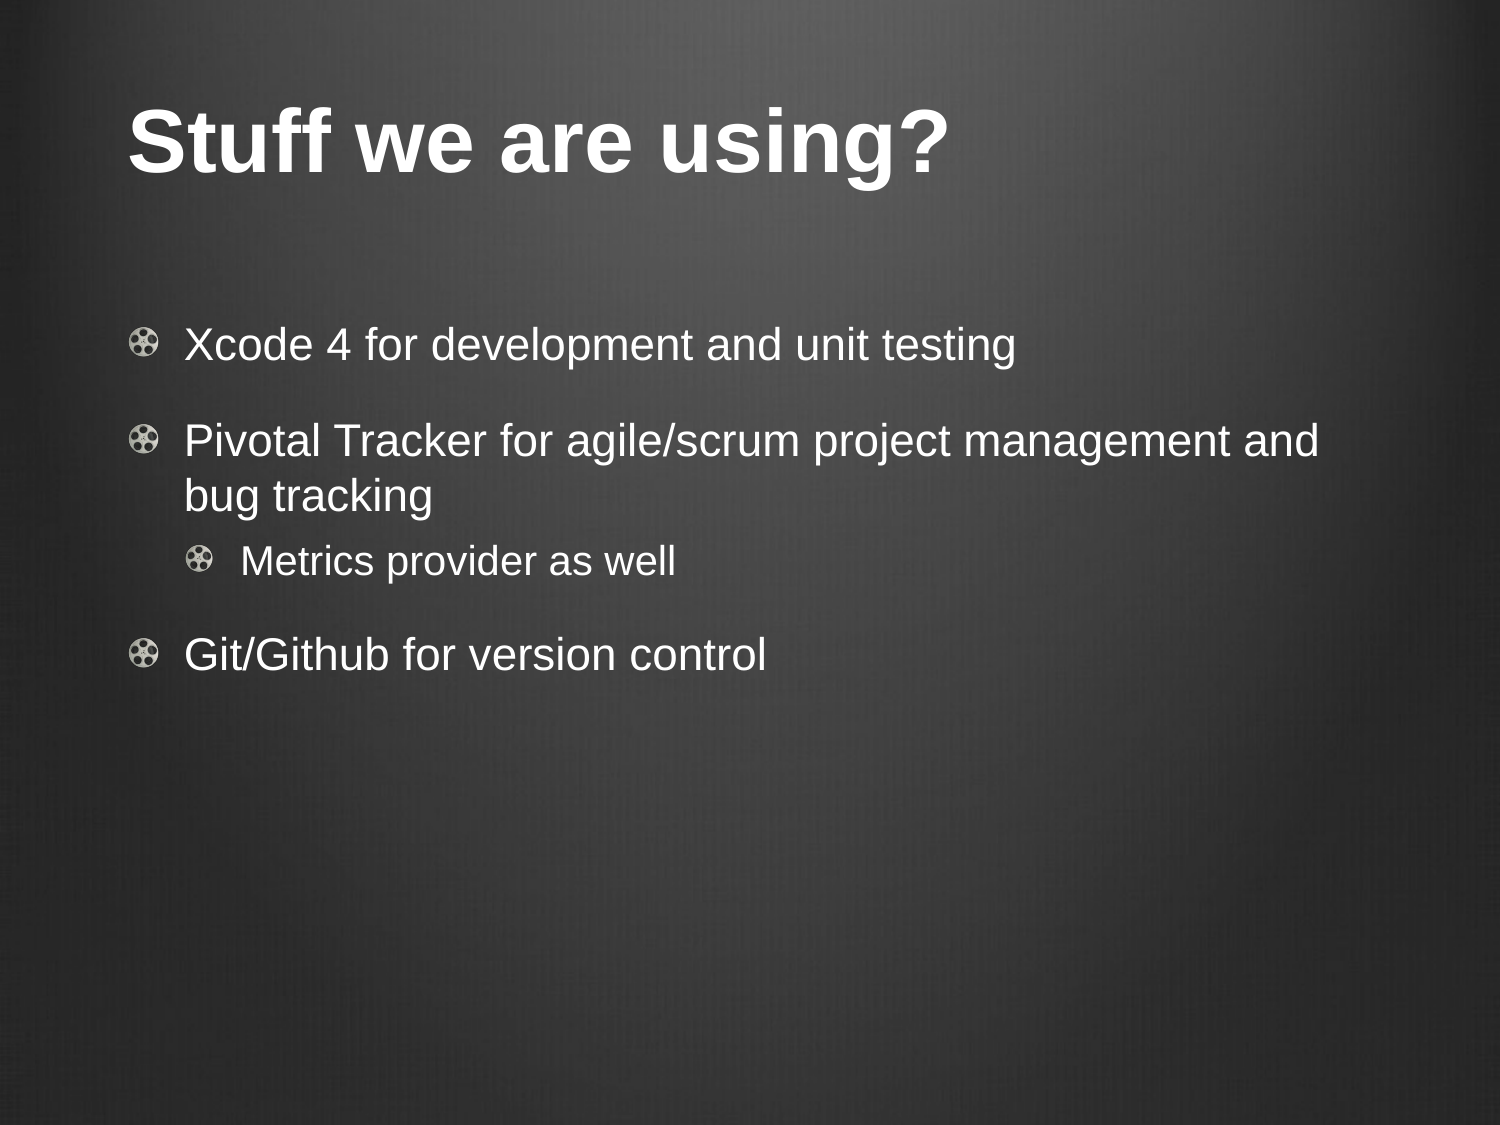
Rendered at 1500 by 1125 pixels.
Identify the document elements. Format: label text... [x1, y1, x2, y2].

list Xcode 4 for development and unit testing Pivotal Tracker for agile/scrum project management and bug tracking Metrics provider as well Git/Github for version control [112, 306, 1388, 1005]
picture [184, 543, 214, 573]
picture [127, 422, 160, 455]
picture [127, 325, 160, 358]
title Stuff we are using? [112, 19, 1388, 255]
picture [127, 636, 160, 669]
